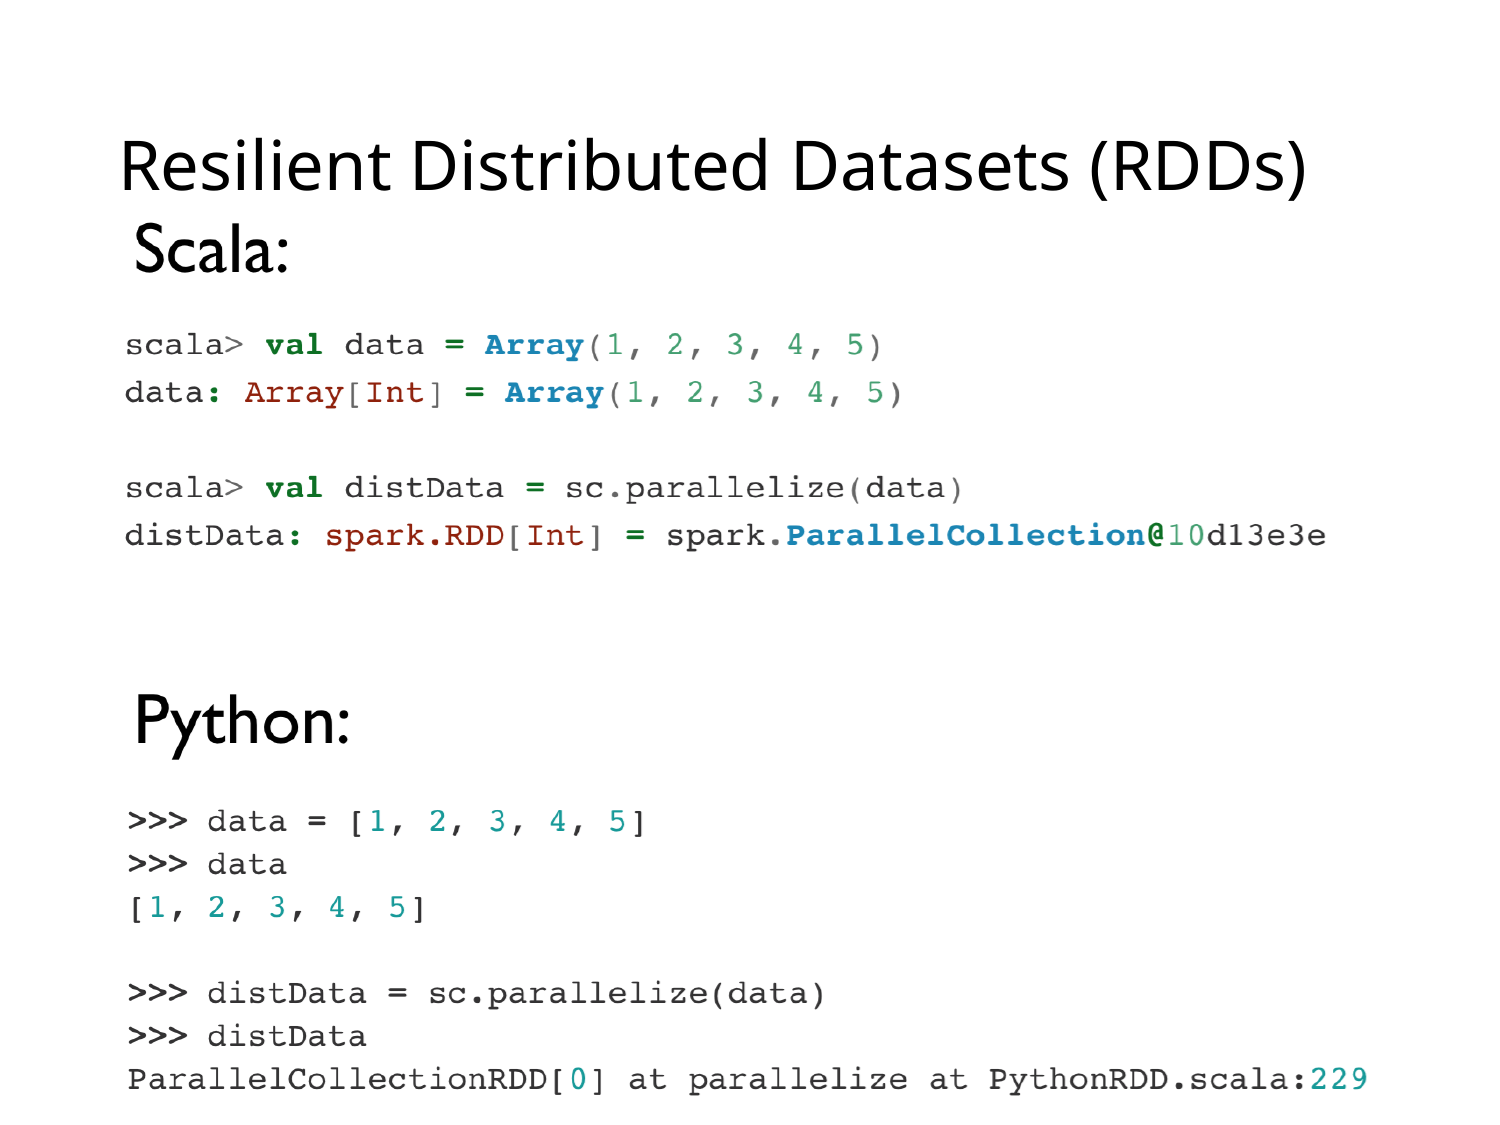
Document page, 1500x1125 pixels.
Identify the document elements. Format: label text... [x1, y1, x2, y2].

title Resilient Distributed Datasets (RDDs) [103, 59, 1397, 204]
picture [103, 204, 1397, 1125]
